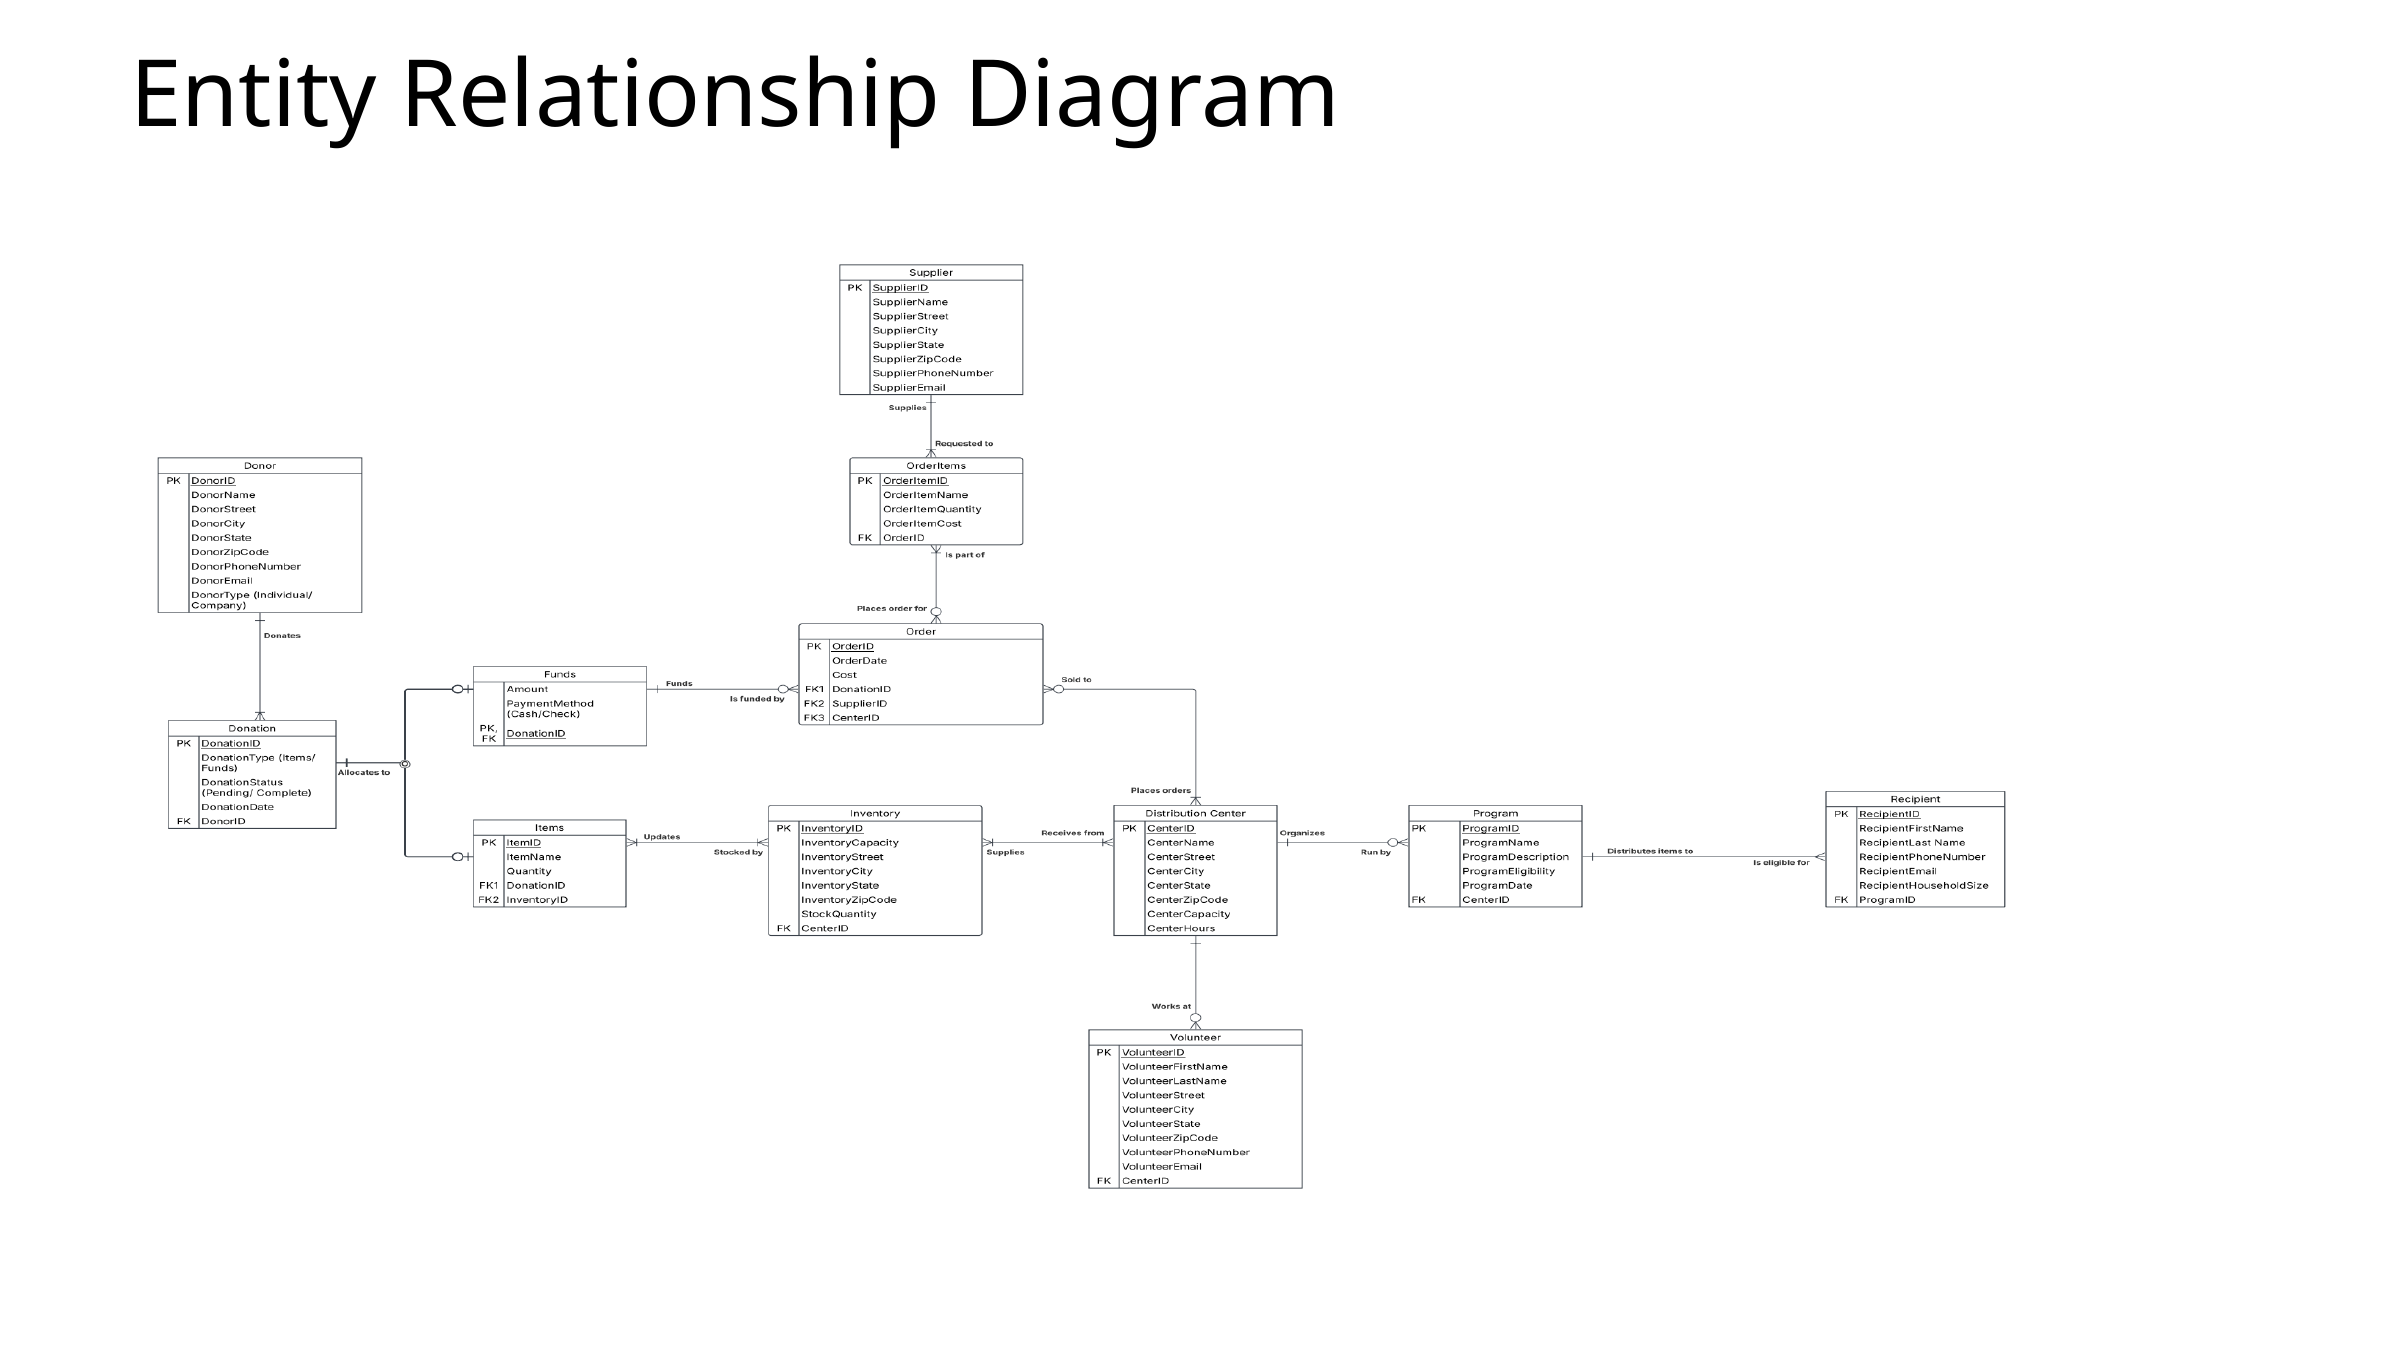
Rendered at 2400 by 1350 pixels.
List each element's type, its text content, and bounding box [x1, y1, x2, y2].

picture [106, 163, 2139, 1322]
text_box Entity Relationship Diagram [130, 28, 1314, 146]
